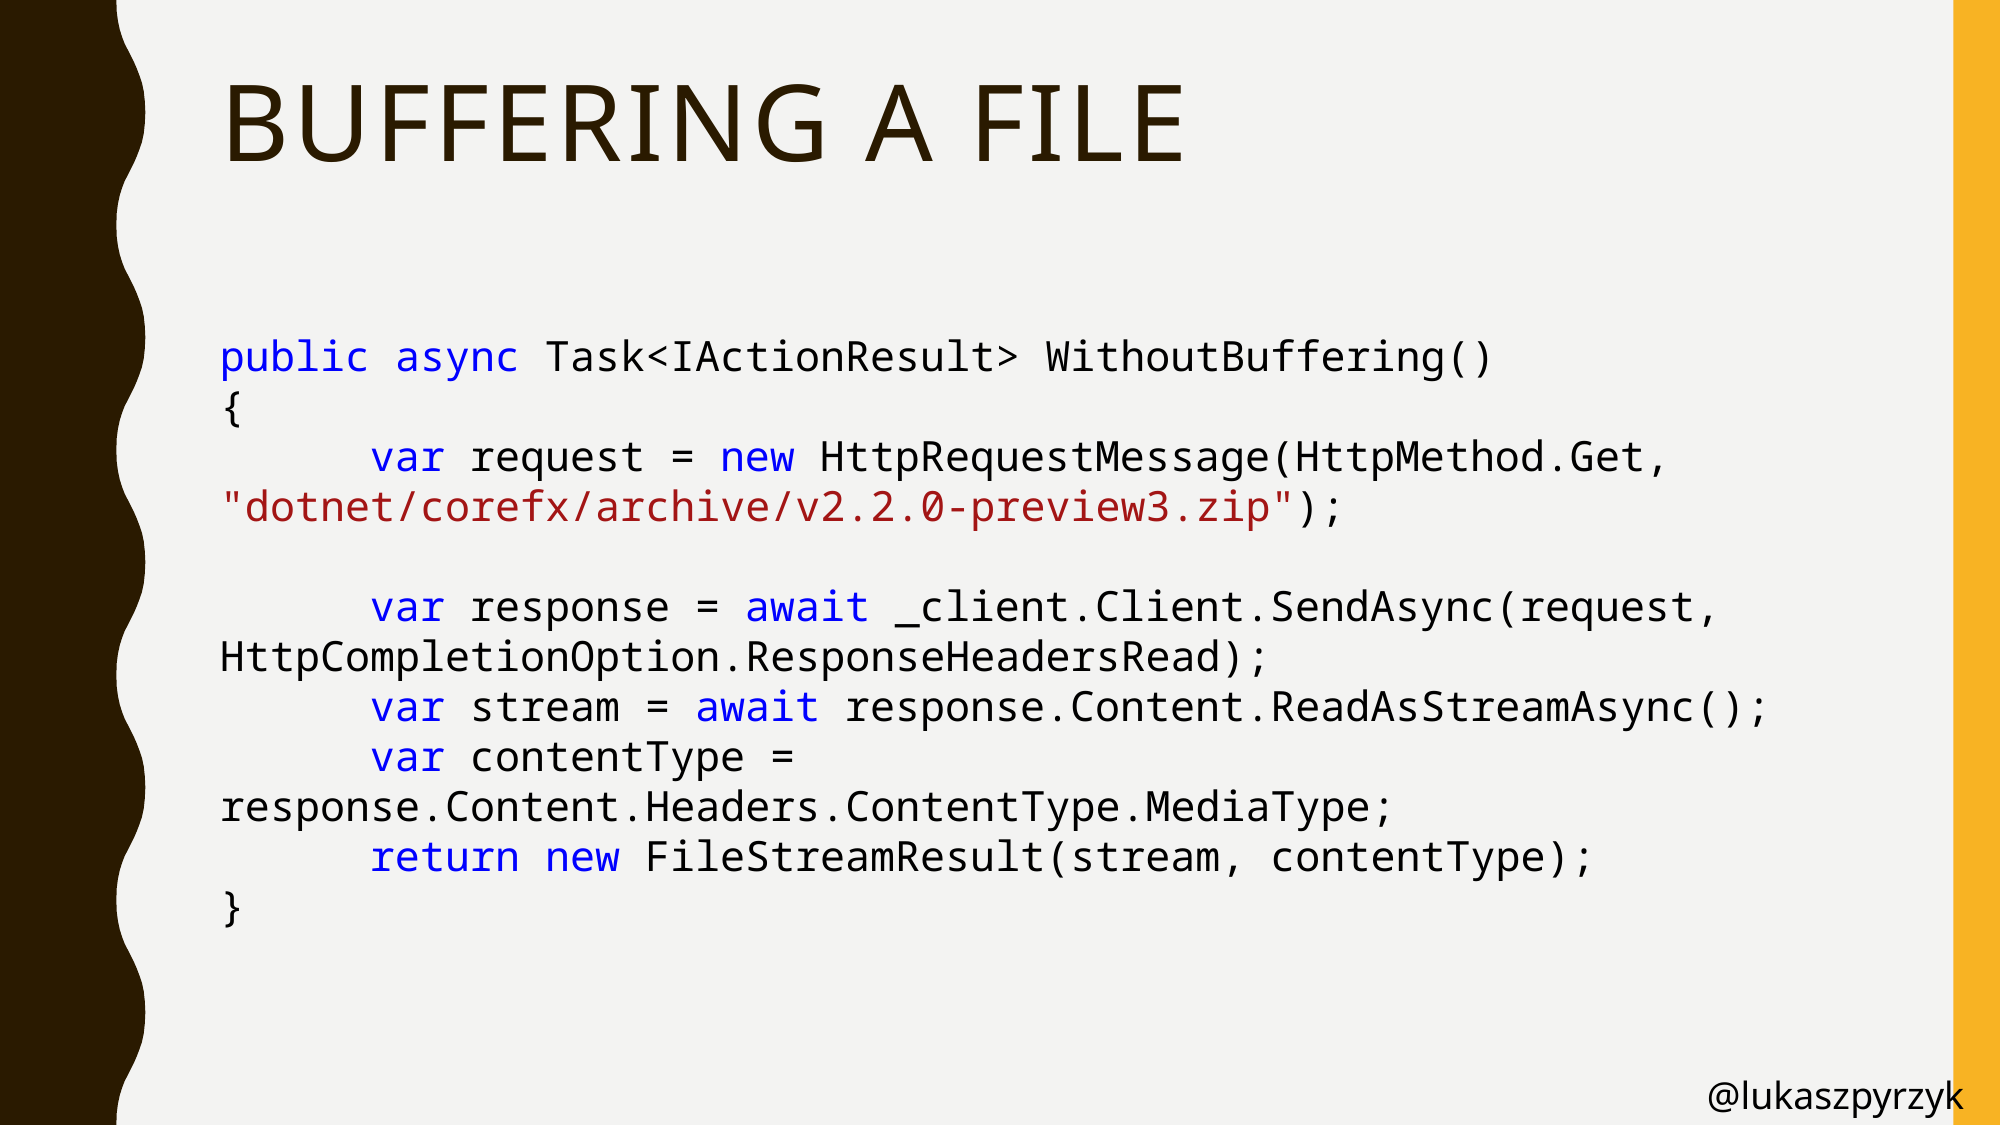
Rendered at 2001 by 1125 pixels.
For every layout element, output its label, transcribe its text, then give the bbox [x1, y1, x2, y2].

title Buffering a file [205, 62, 1875, 308]
text_box public async Task<IActionResult> WithoutBuffering() { var request = new HttpRequestMessage(HttpMethod.Get, "dotnet/corefx/archive/v2.2.0-preview3.zip"); var response = await _client.Client.SendAsync(request, HttpCompletionOption.ResponseHeadersRead); var stream = await response.Content.ReadAsStreamAsync(); var contentType = response.Content.Headers.ContentType.MediaType; return new FileStreamResult(stream, contentType); } [205, 322, 1819, 938]
text_box @lukaszpyrzyk [1692, 1064, 2000, 1125]
